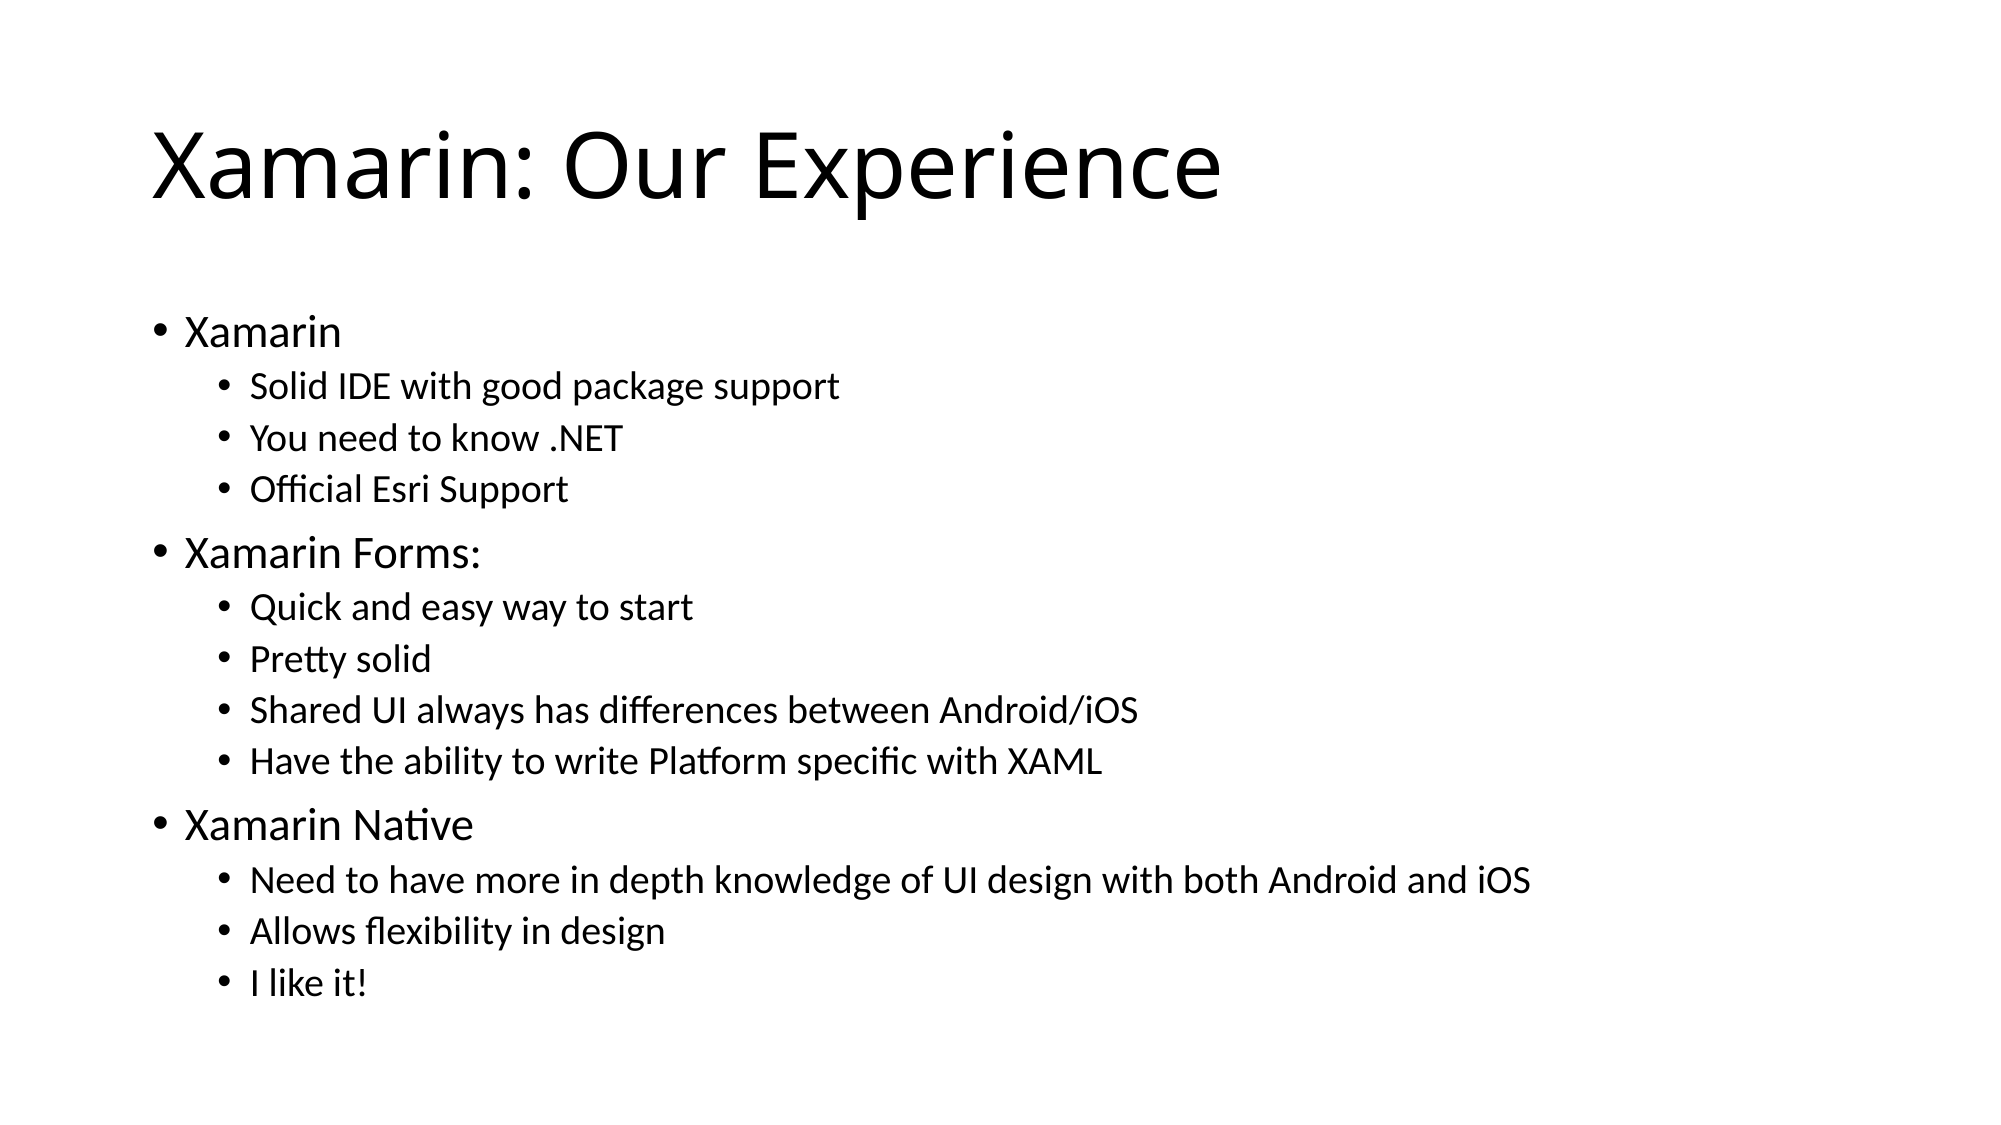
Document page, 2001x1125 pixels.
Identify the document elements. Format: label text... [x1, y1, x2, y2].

list Xamarin Solid IDE with good package support You need to know .NET Official Esri Support Xamarin Forms: Quick and easy way to start Pretty solid Shared UI always has differences between Android/iOS Have the ability to write Platform specific with XAML Xamarin Native Need to have more in depth knowledge of UI design with both Android and iOS Allows flexibility in design I like it! [137, 299, 1863, 1014]
title Xamarin: Our Experience [137, 59, 1863, 278]
